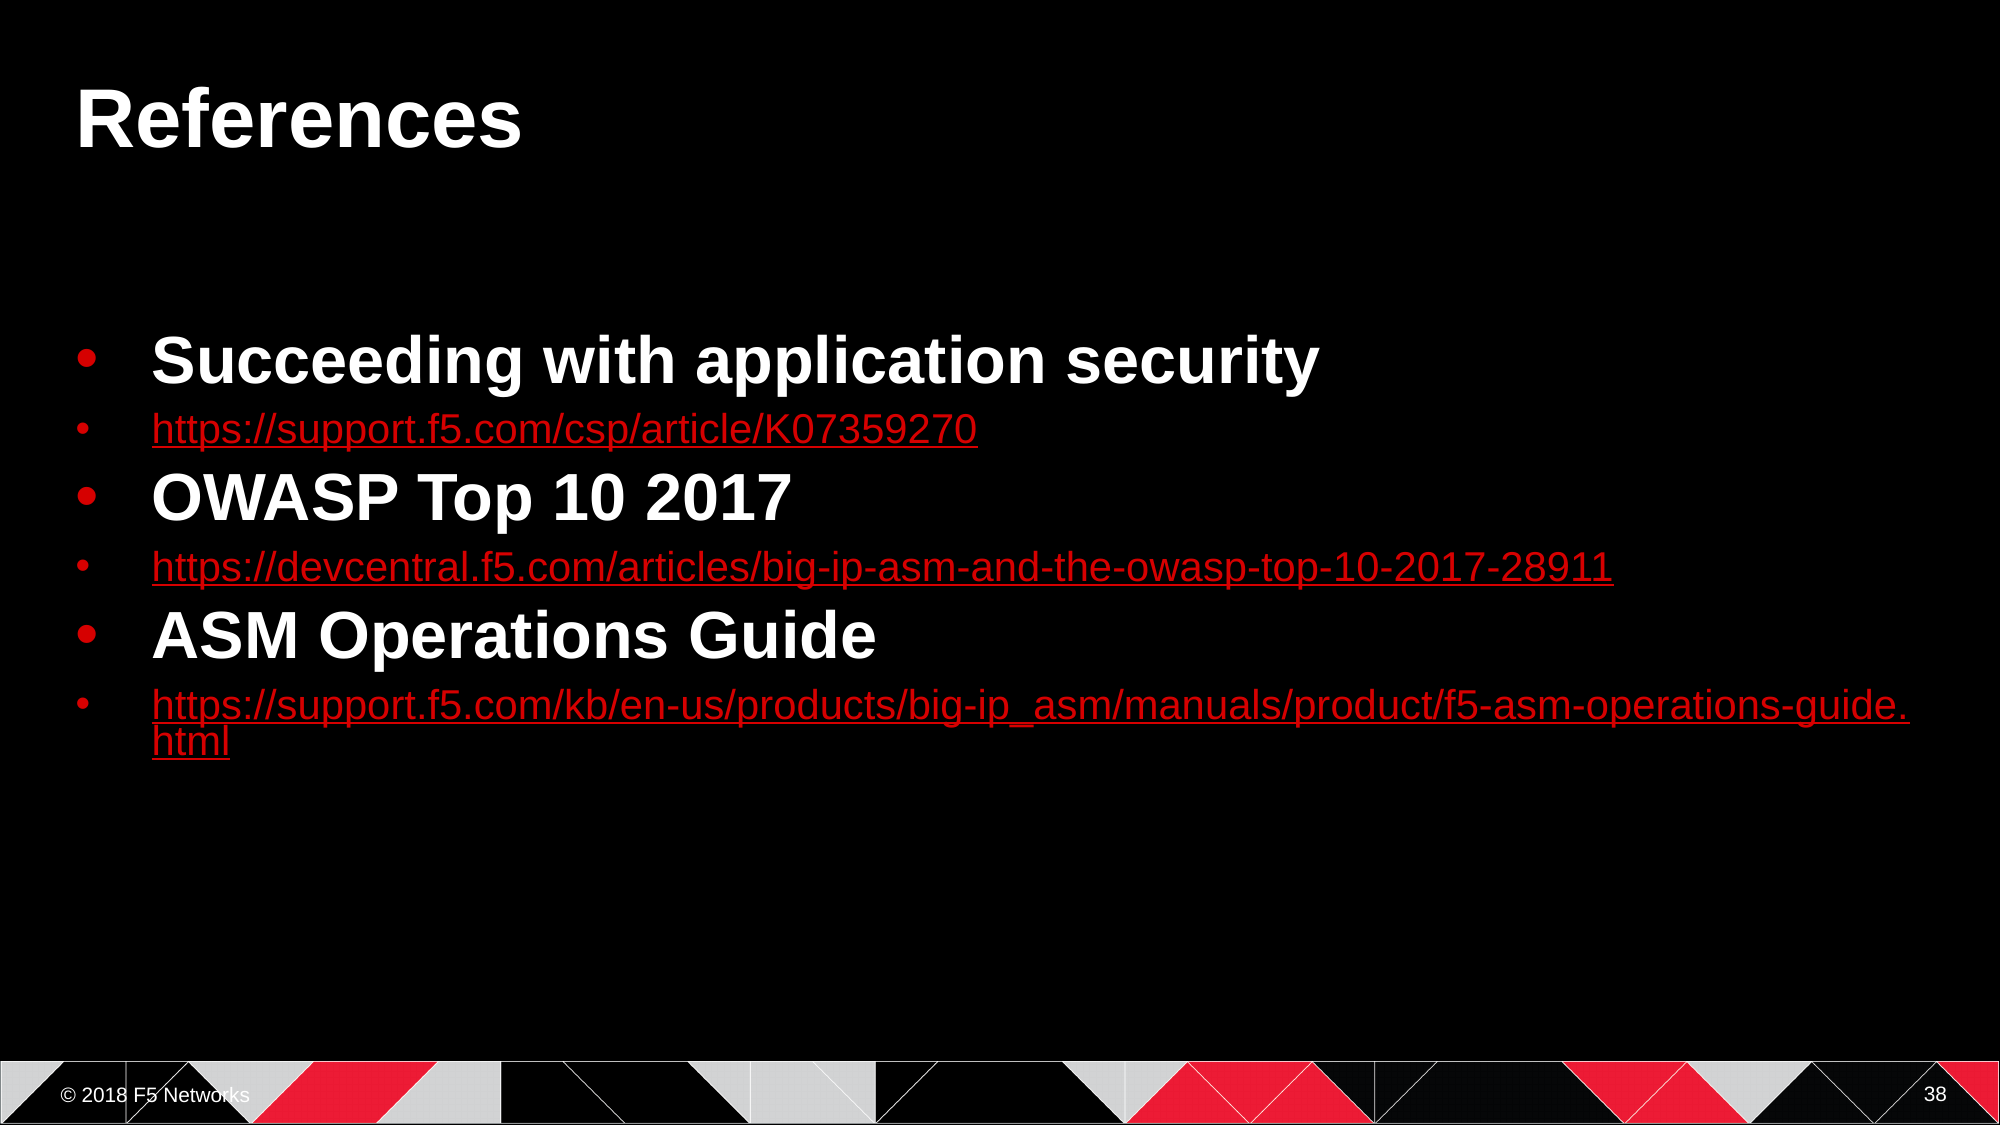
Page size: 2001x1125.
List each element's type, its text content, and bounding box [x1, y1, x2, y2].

list Succeeding with application security https://support.f5.com/csp/article/K07359270 OWASP Top 10 2017 https://devcentral.f5.com/articles/big-ip-asm-and-the-owasp-top-10-2017-28911 ASM Operations Guide https://support.f5.com/kb/en-us/products/big-ip_asm/manuals/product/f5-asm-operations-guide.html [50, 299, 1950, 1014]
title References [50, 50, 1950, 193]
slide_number 38 [1477, 1062, 1973, 1123]
picture [0, 1050, 2000, 1125]
footer © 2018 F5 Networks [35, 1063, 711, 1124]
